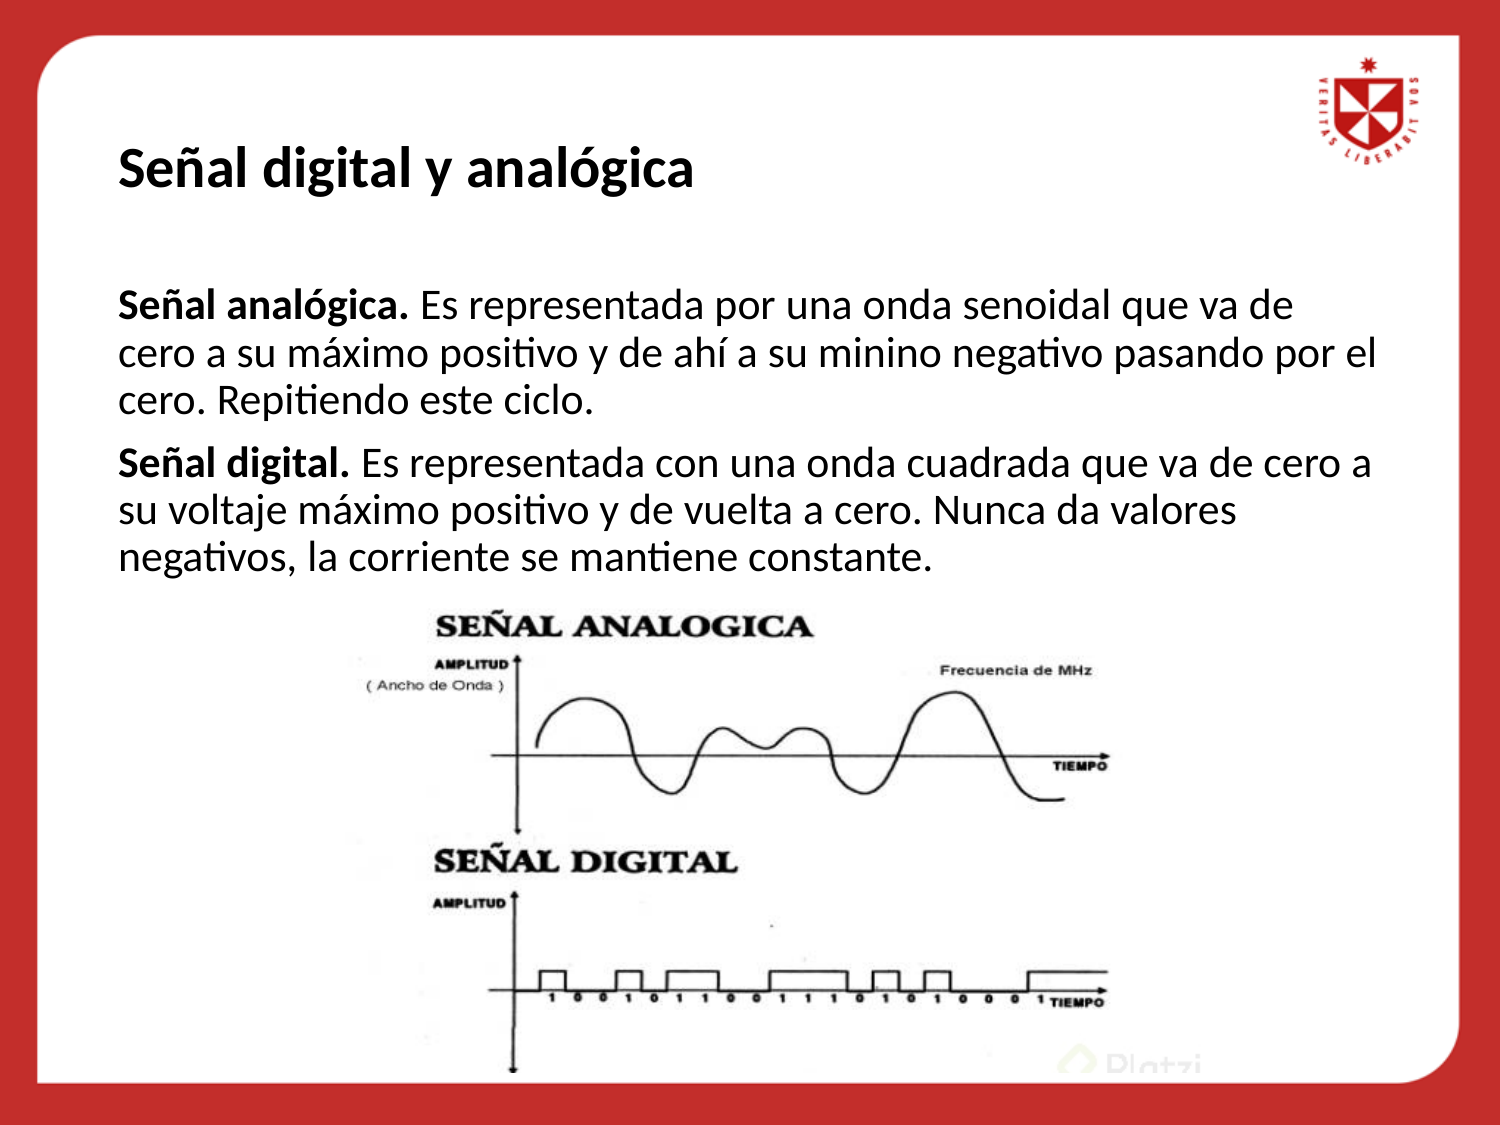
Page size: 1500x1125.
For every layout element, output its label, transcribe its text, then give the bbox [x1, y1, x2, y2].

list Señal analógica. Es representada por una onda senoidal que va de cero a su máximo positivo y de ahí a su minino negativo pasando por el cero. Repitiendo este ciclo. Señal digital. Es representada con una onda cuadrada que va de cero a su voltaje máximo positivo y de vuelta a cero. Nunca da valores negativos, la corriente se mantiene constante. [103, 274, 1397, 989]
picture [0, 0, 1500, 1125]
title Señal digital y analógica [103, 59, 1397, 274]
